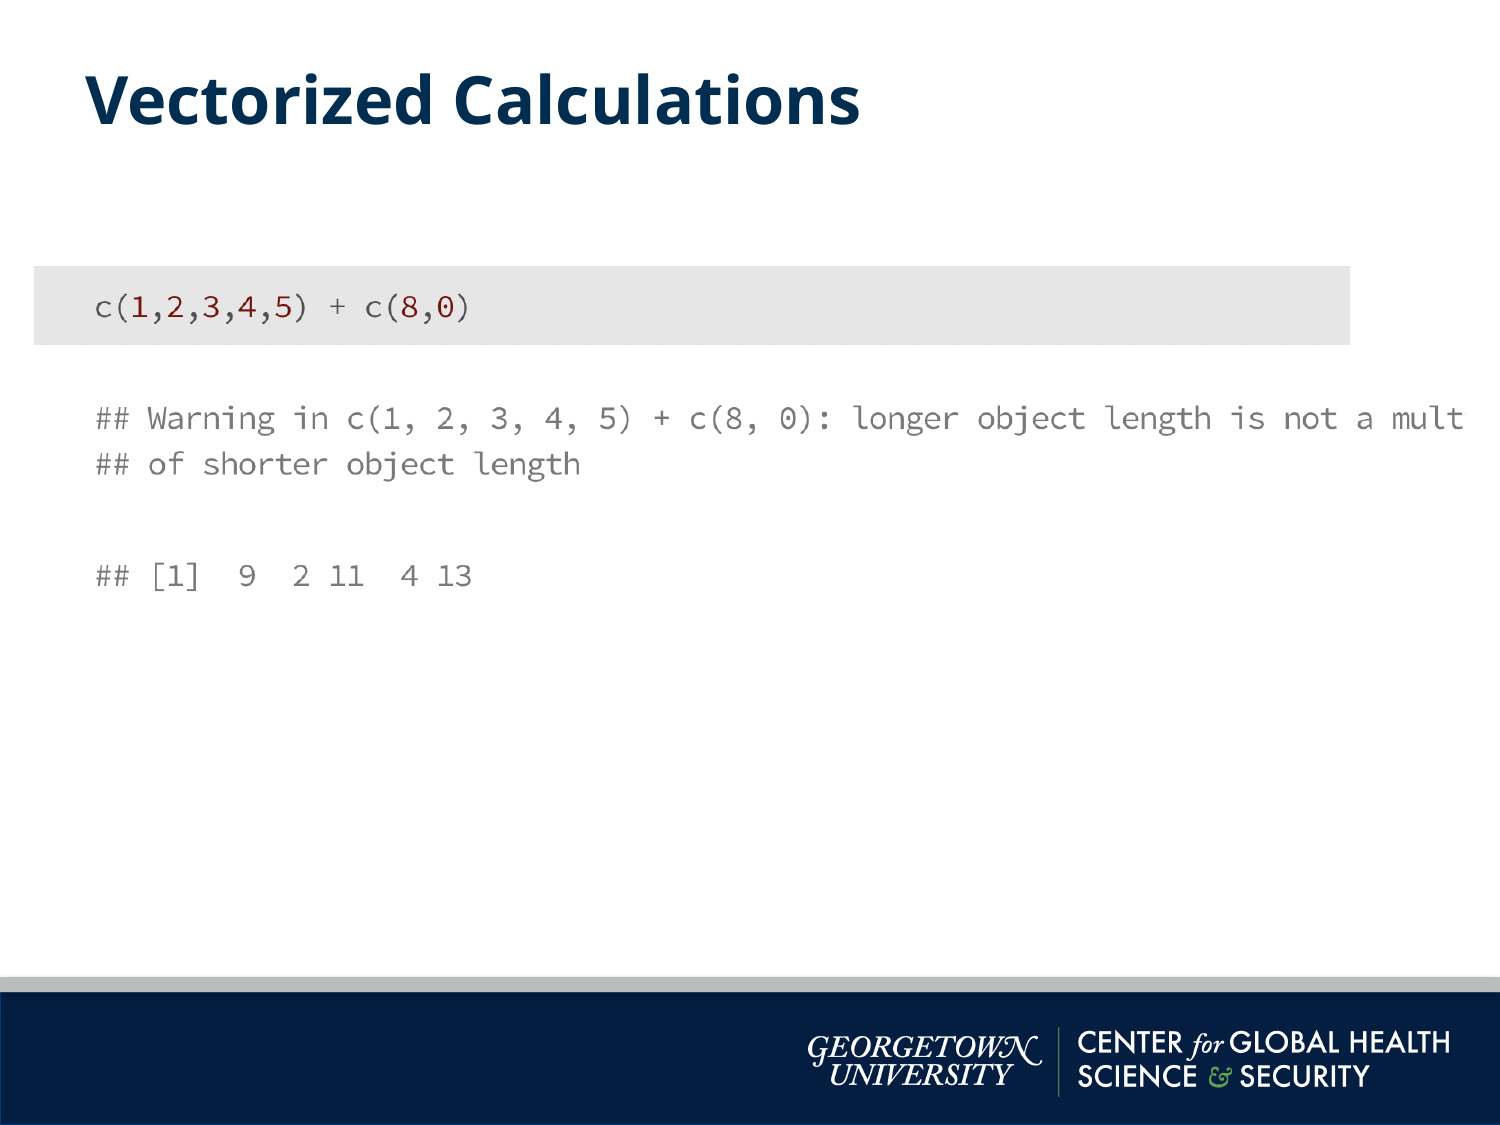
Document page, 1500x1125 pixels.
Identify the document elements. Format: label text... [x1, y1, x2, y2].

picture [33, 216, 1467, 730]
picture [808, 1027, 1449, 1097]
text_box Vectorized Calculations [70, 50, 1153, 214]
